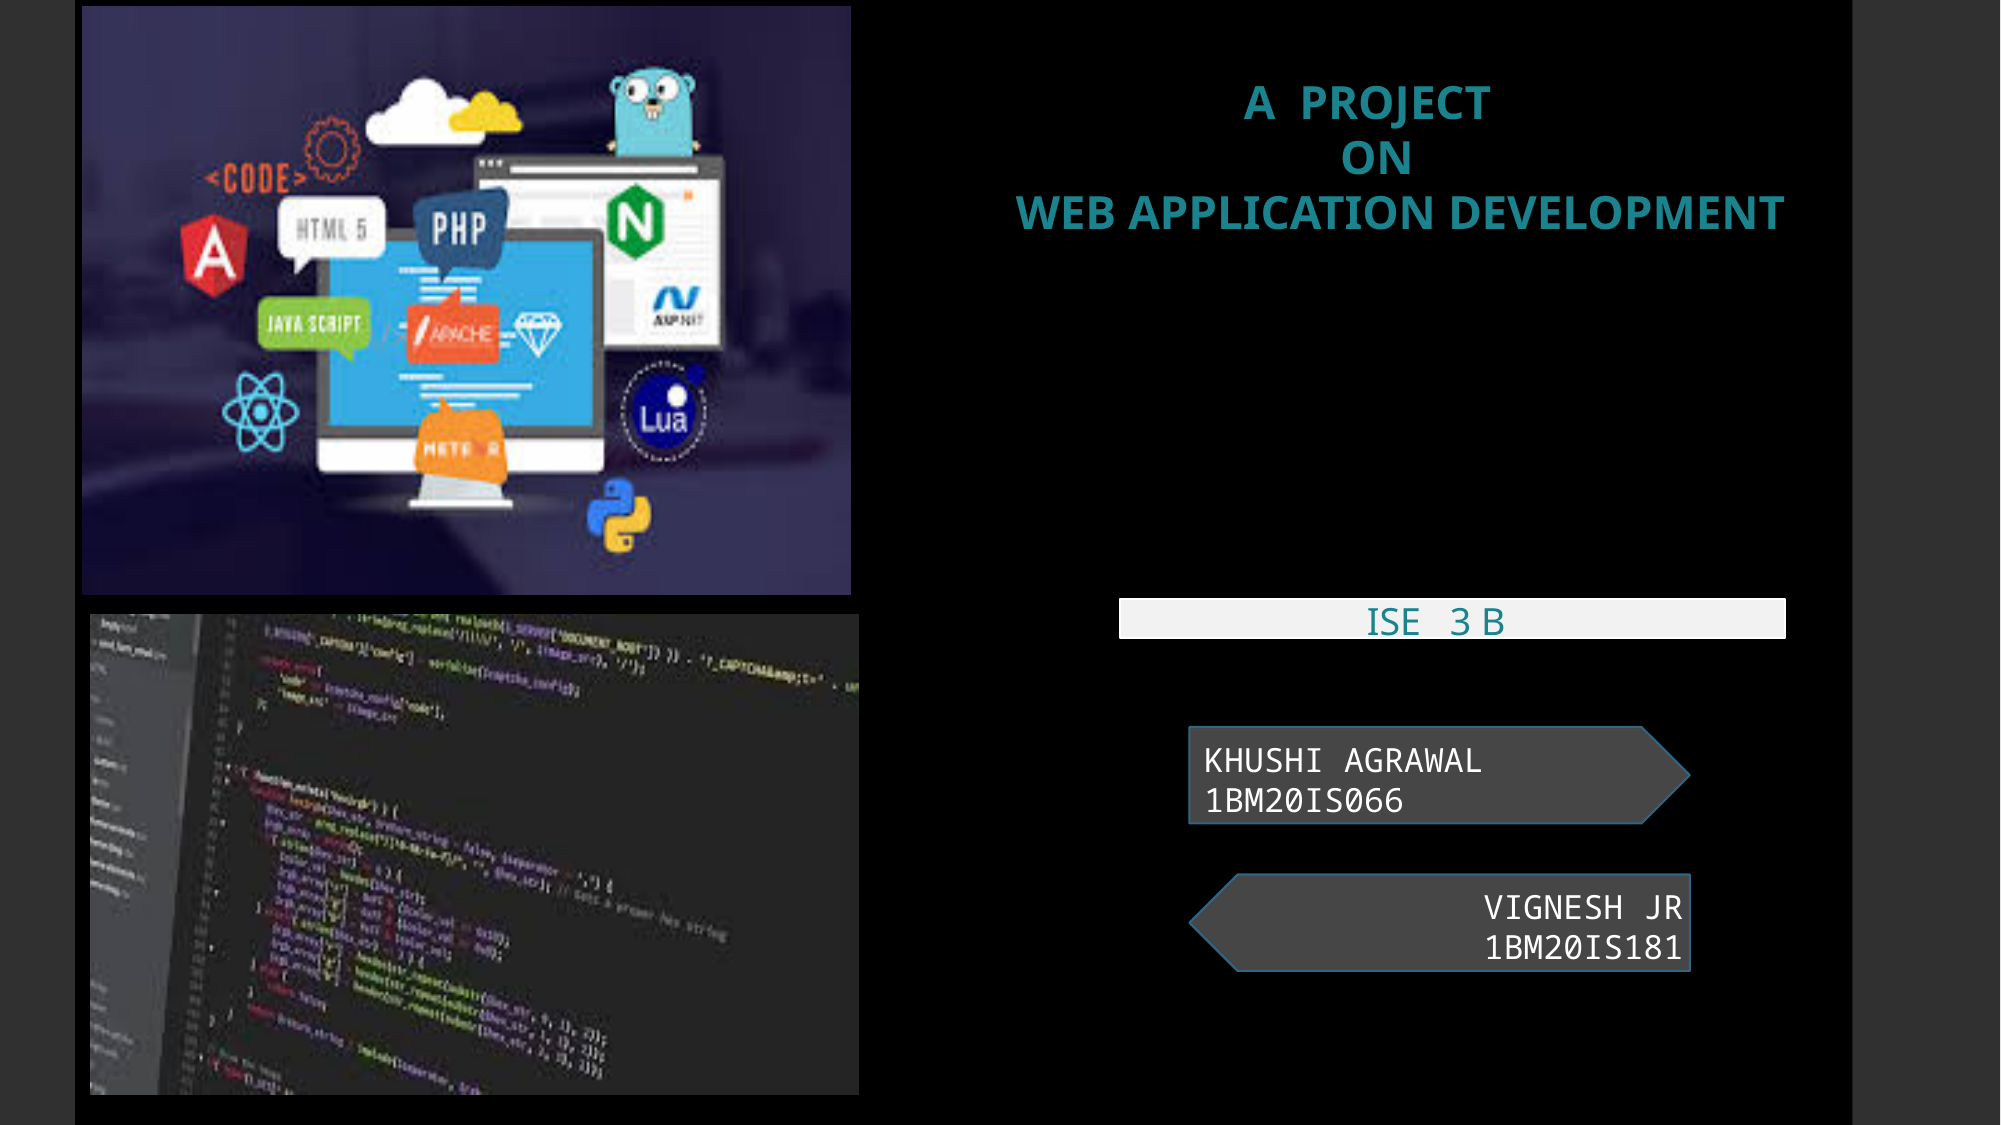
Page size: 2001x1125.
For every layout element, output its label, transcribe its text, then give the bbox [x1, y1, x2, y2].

text_box VIGNESH JR 1BM20IS181 [1248, 879, 1733, 974]
picture [82, 6, 851, 595]
text_box KHUSHI AGRAWAL 1BM20IS066 [1189, 691, 1592, 827]
text_box ISE 3 B [1264, 590, 1733, 651]
text_box [1119, 598, 1264, 639]
text_box A PROJECT ON WEB APPLICATION DEVELOPMENT [869, 66, 1823, 247]
text_box [1188, 873, 1691, 972]
picture [90, 614, 859, 1095]
text_box [1592, 725, 1691, 825]
text_box [1733, 598, 1786, 639]
